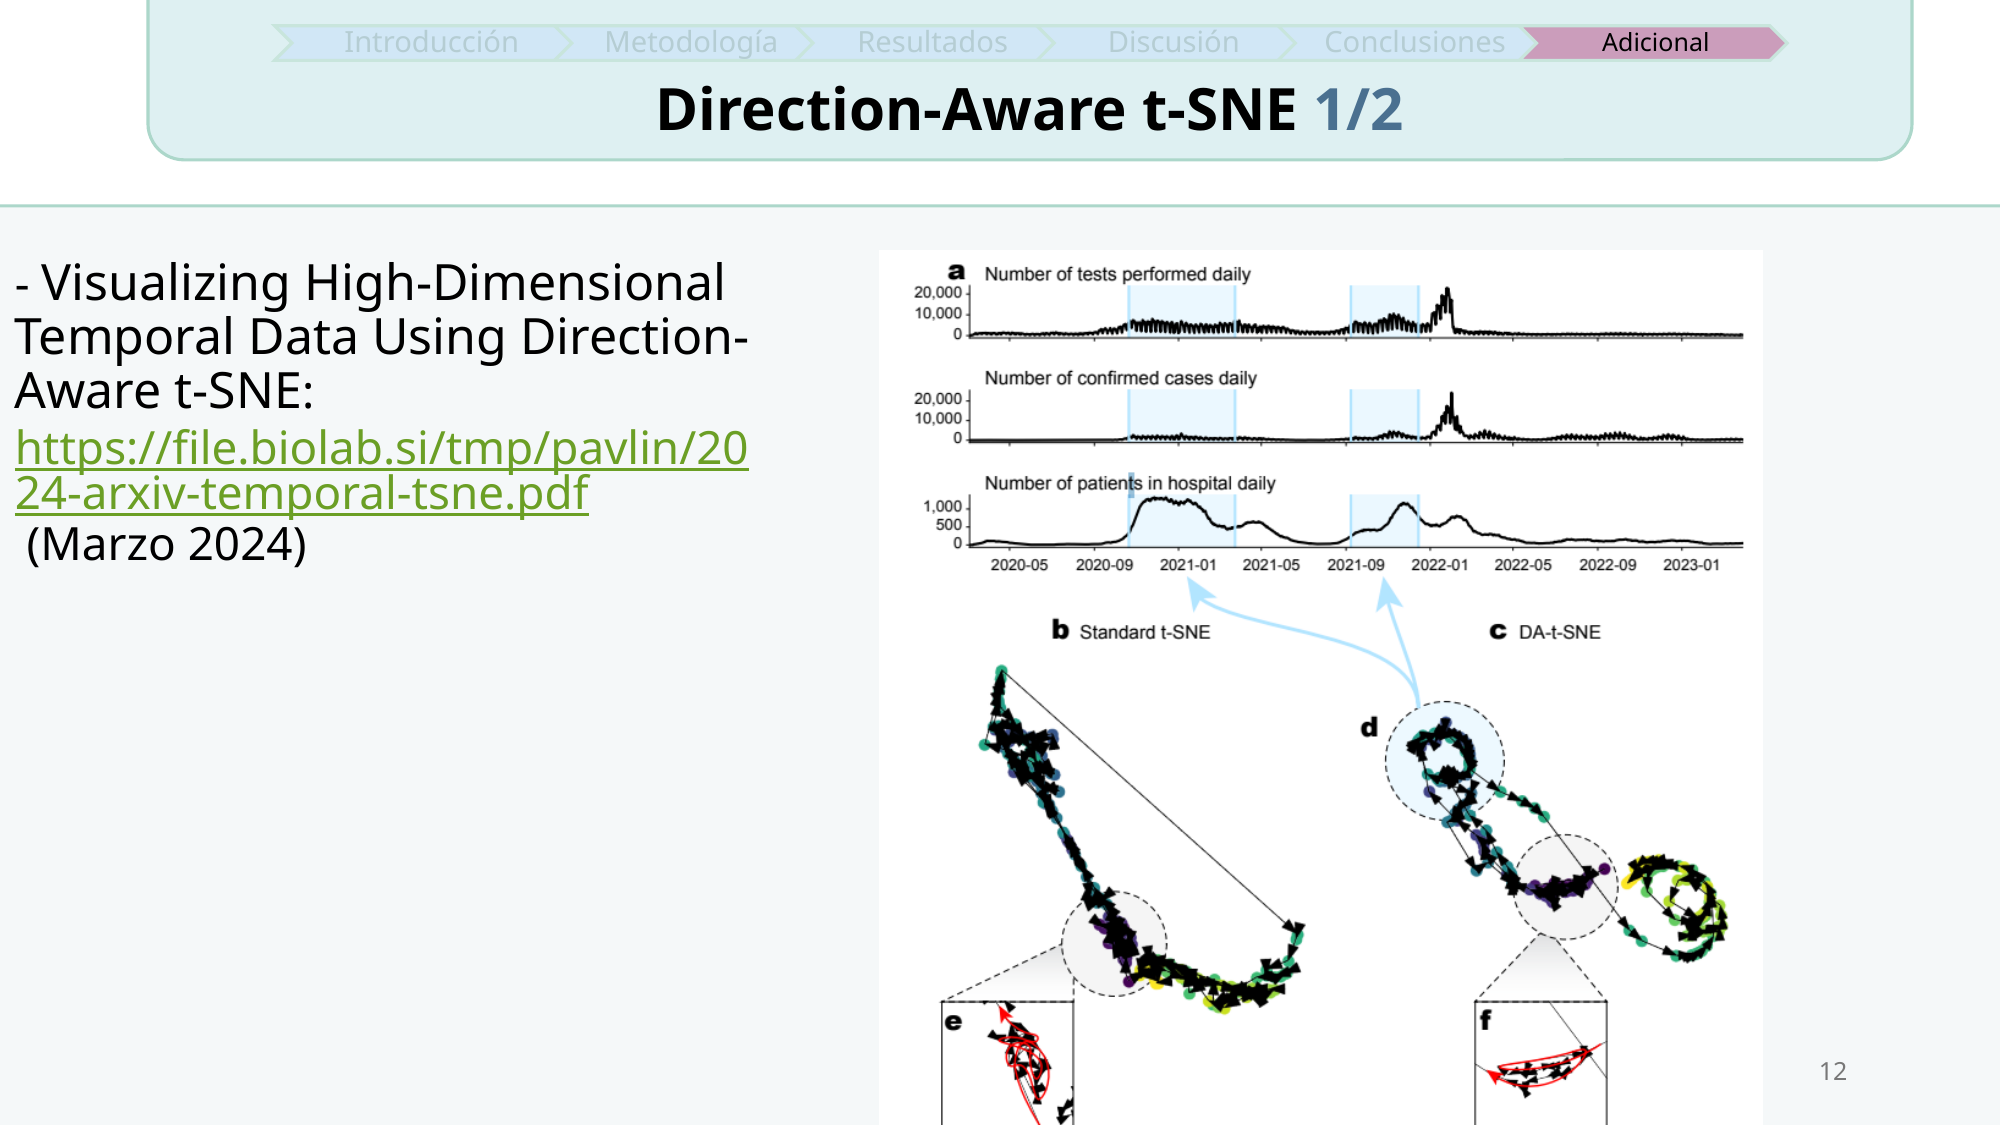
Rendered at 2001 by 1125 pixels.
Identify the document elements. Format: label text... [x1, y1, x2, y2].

text_box - Visualizing High-Dimensional Temporal Data Using Direction-Aware t-SNE: https://file.biolab.si/tmp/pavlin/2024-arxiv-temporal-tsne.pdf (Marzo 2024) [0, 250, 780, 311]
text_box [271, 25, 1789, 61]
text_box Direction-Aware t-SNE 1/2 [146, 0, 1914, 162]
slide_number 12 [1763, 1042, 1863, 1103]
picture [878, 249, 1763, 1125]
text_box [0, 204, 2000, 1125]
